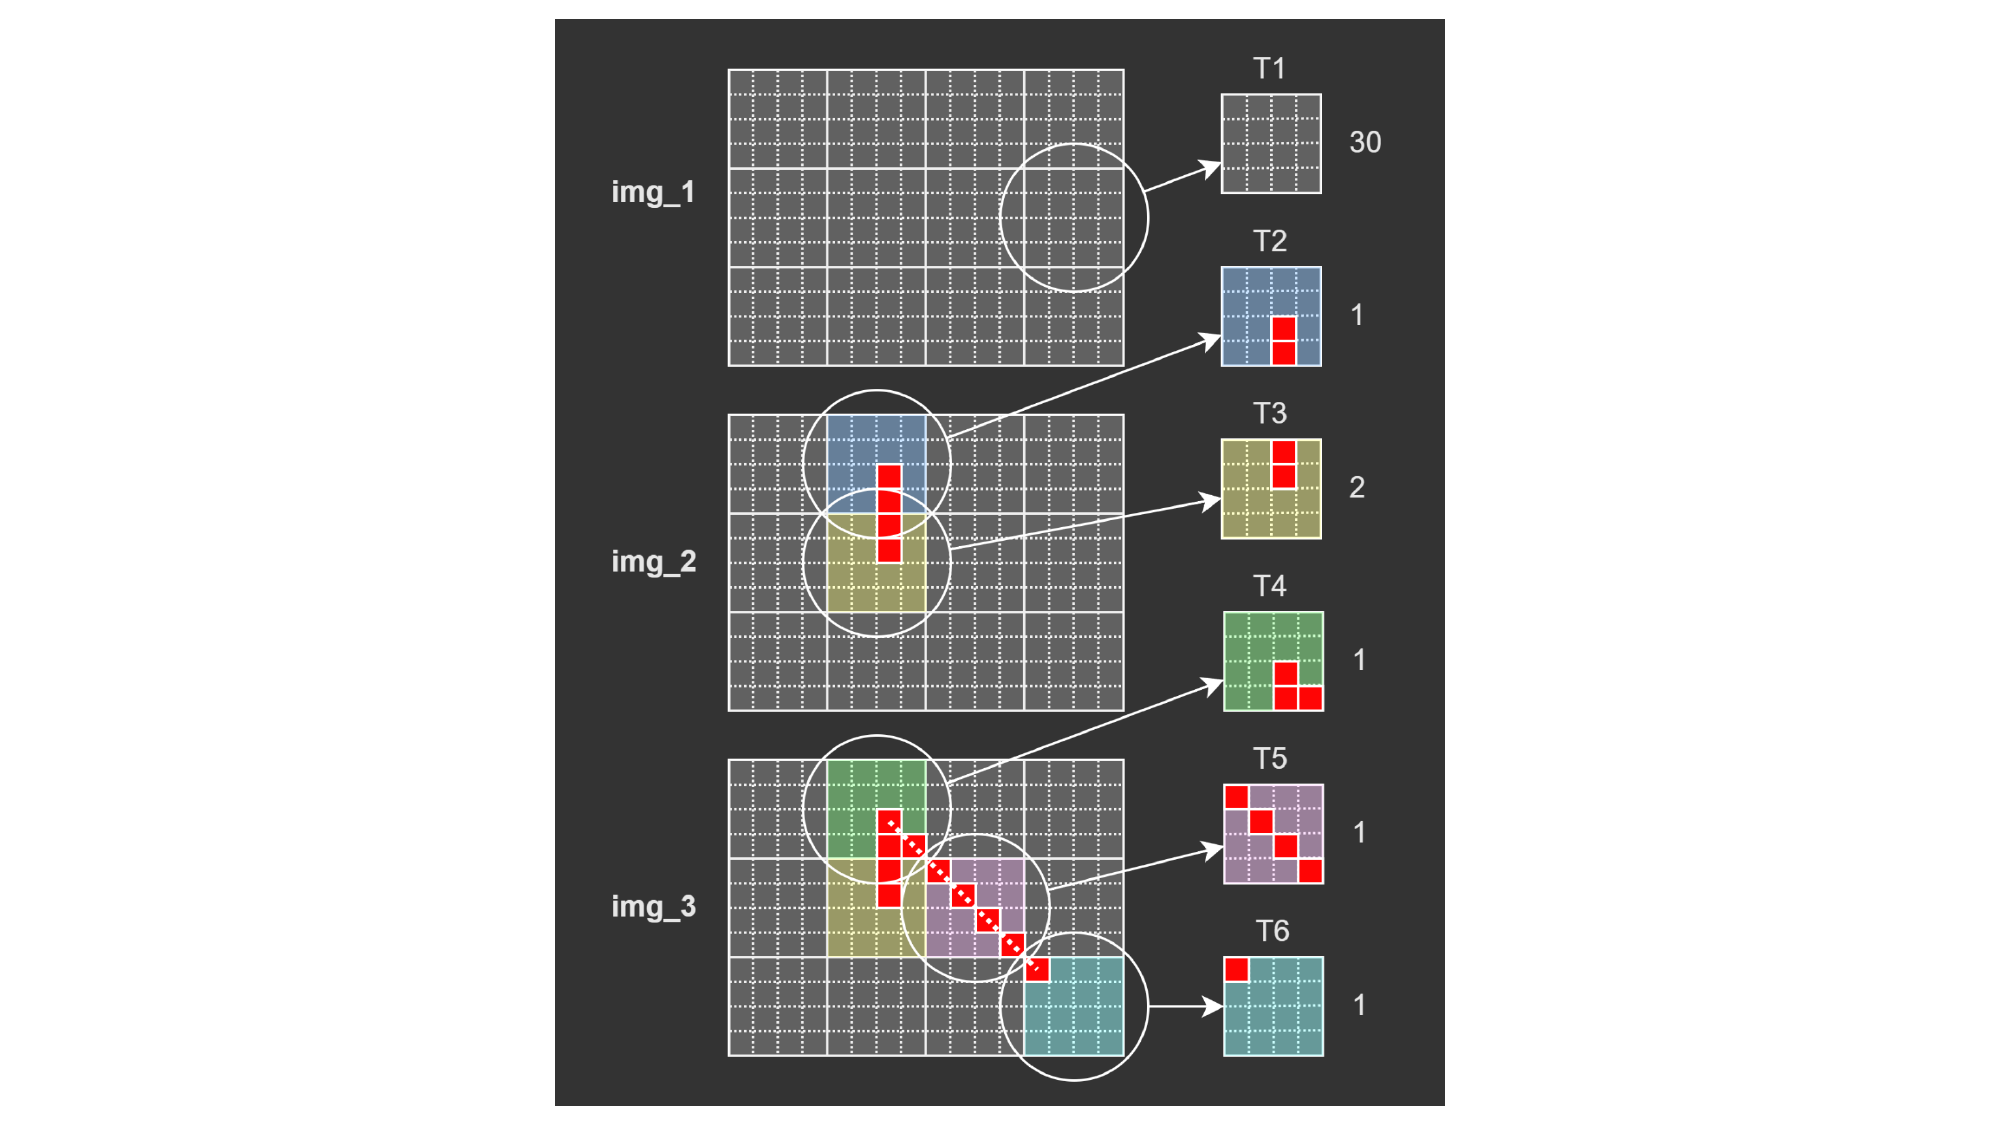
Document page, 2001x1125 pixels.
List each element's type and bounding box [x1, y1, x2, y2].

picture [555, 19, 1445, 1106]
